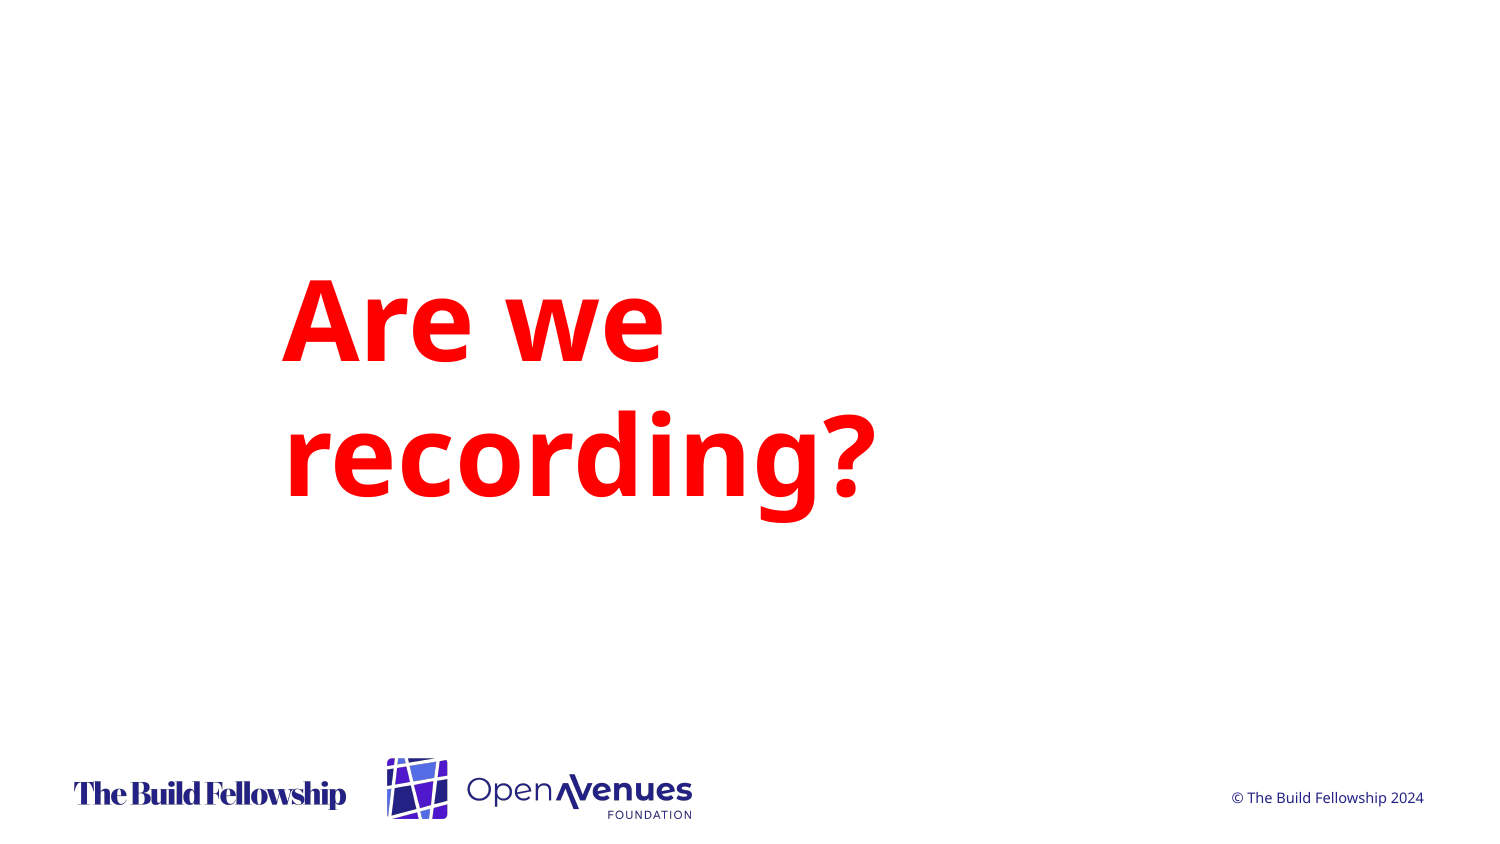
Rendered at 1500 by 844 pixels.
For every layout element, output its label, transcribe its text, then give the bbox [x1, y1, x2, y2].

picture [387, 758, 692, 820]
title Are we recording? [282, 248, 1183, 422]
picture [74, 781, 346, 810]
